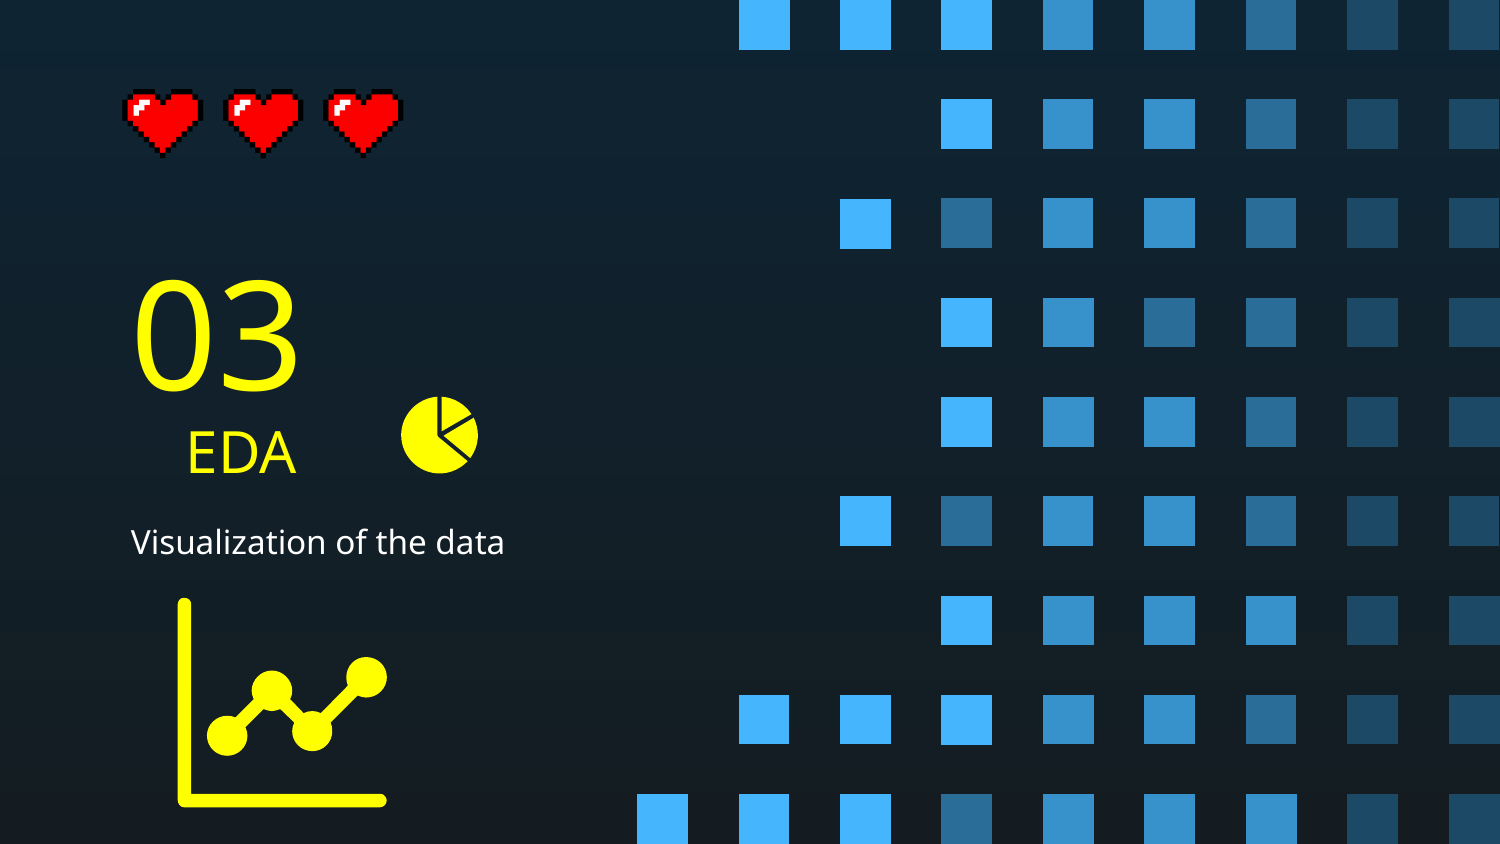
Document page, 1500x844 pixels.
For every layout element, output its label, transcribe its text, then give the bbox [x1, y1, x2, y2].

title EDA [170, 411, 387, 487]
picture [315, 76, 411, 171]
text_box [177, 597, 387, 808]
title 03 [115, 248, 568, 411]
picture [115, 76, 211, 171]
text_box Visualization of the data [115, 506, 577, 577]
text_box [400, 396, 479, 474]
picture [215, 76, 311, 171]
